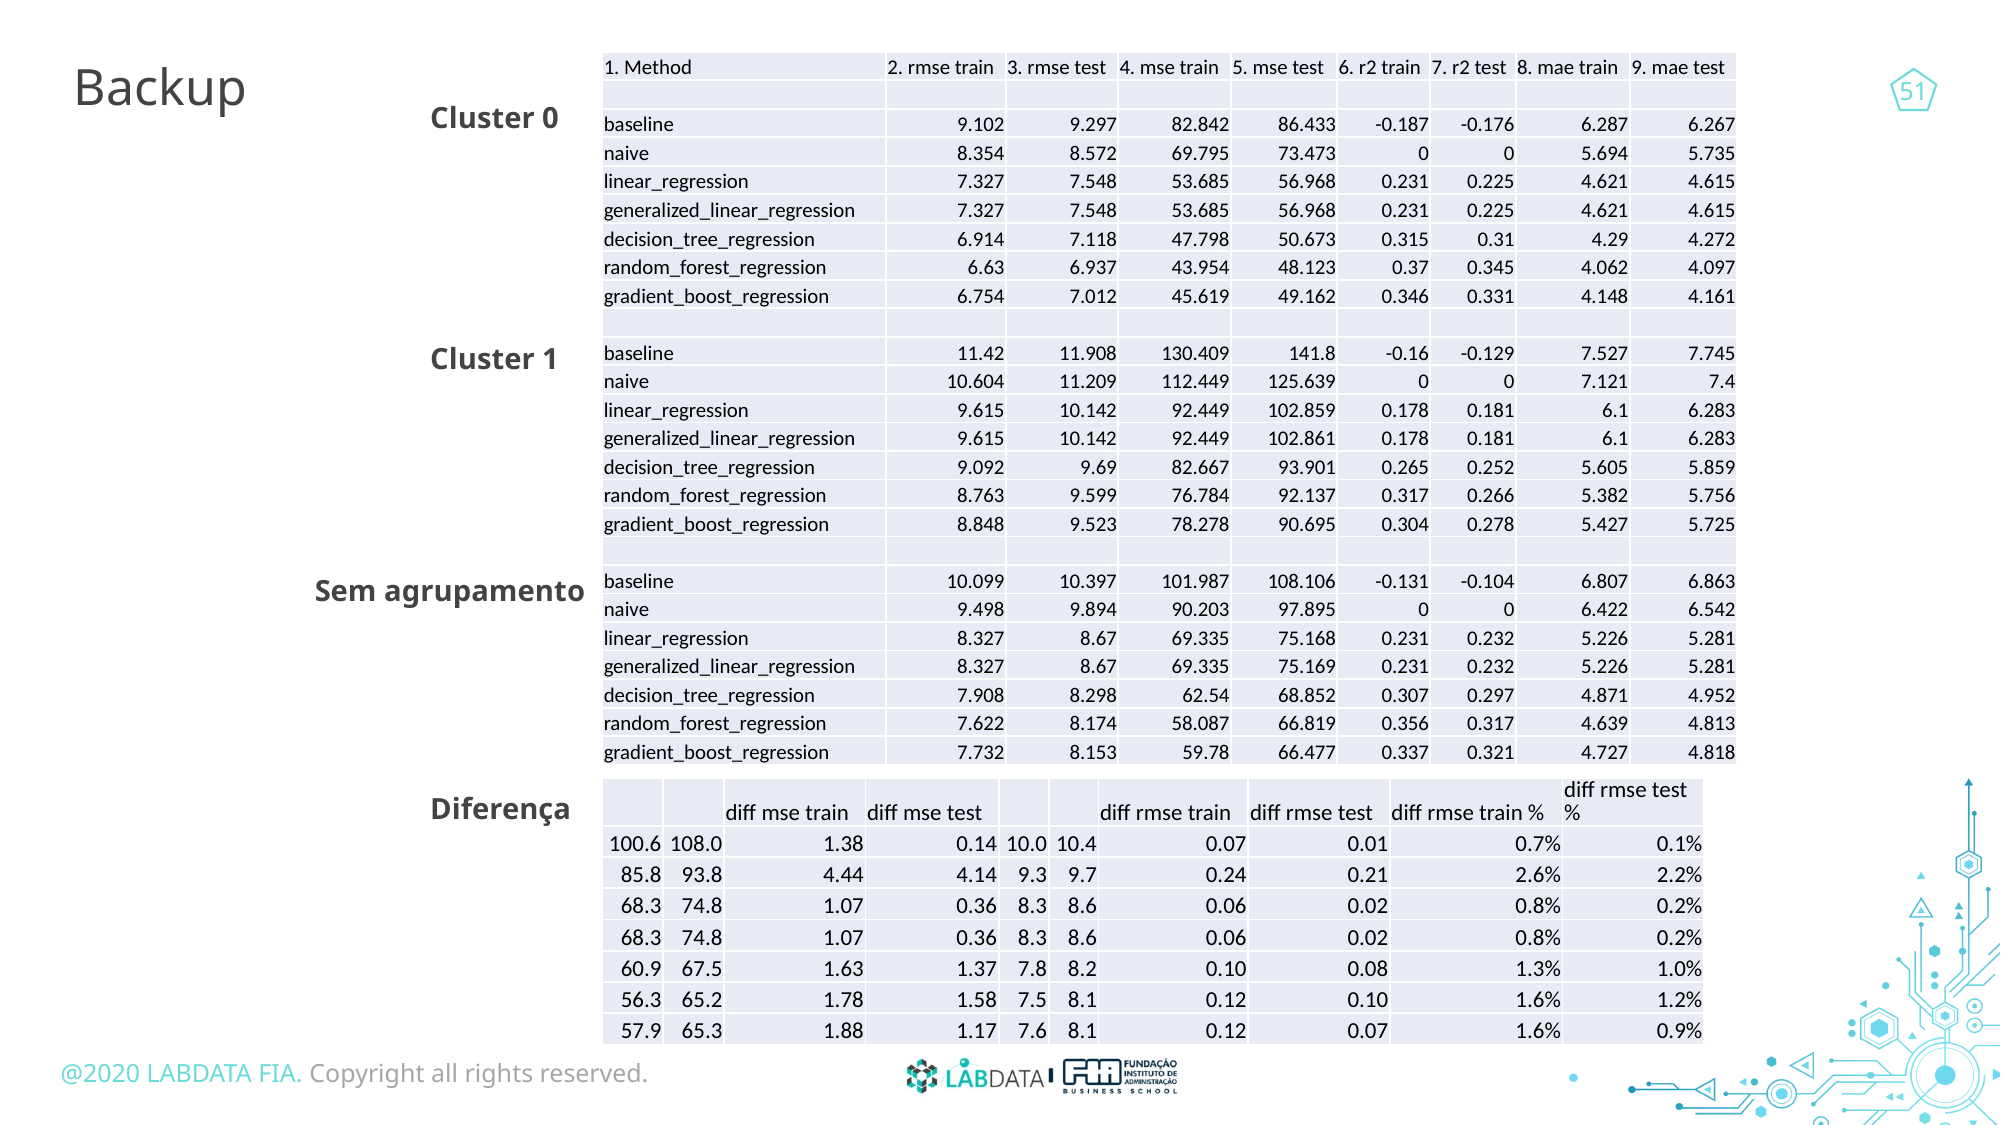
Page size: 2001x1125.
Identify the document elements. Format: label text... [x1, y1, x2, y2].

table_cell linear_regression [620, 167, 885, 193]
table_cell 11.209 [1007, 366, 1117, 393]
table_header [1000, 779, 1048, 825]
table_cell 6.63 [887, 252, 1005, 279]
table_cell [1517, 309, 1629, 336]
table_cell generalized_linear_regression [603, 195, 885, 222]
table_cell 85.8 [620, 858, 662, 887]
table_header diff mse test [866, 779, 998, 825]
table_cell 4.14 [866, 858, 998, 887]
table_cell 6.542 [1631, 594, 1736, 621]
table_cell [1431, 537, 1515, 564]
table_cell 0.181 [1431, 423, 1515, 450]
table_cell 43.954 [1119, 252, 1230, 279]
table_cell 4.871 [1517, 680, 1629, 707]
table_cell 0.14 [866, 827, 998, 856]
table_cell 1.3% [1391, 952, 1562, 981]
table_cell 4.062 [1517, 252, 1629, 279]
table_cell 4.272 [1631, 224, 1736, 250]
table_cell [1232, 537, 1336, 564]
table_header [1050, 779, 1098, 825]
table_cell 5.382 [1517, 480, 1629, 507]
table_cell generalized_linear_regression [620, 423, 885, 450]
table_cell 0.297 [1431, 680, 1515, 707]
table_cell 59.78 [1119, 737, 1230, 764]
table_cell [1232, 309, 1336, 336]
table_cell 102.859 [1232, 395, 1336, 422]
table_cell 0.07 [1249, 1014, 1389, 1044]
table_cell 130.409 [1119, 338, 1230, 364]
table_cell 56.968 [1232, 167, 1336, 193]
table_cell 4.639 [1517, 709, 1629, 735]
table_cell 74.8 [664, 889, 723, 919]
table_cell 45.619 [1119, 281, 1230, 307]
table_cell [887, 537, 1005, 564]
table_cell 5.725 [1631, 509, 1736, 536]
table_cell 58.087 [1119, 709, 1230, 735]
table_cell 0.01 [1249, 827, 1389, 856]
table_cell 53.685 [1119, 195, 1230, 222]
table_cell [1431, 309, 1515, 336]
table_cell -0.187 [1338, 110, 1429, 136]
text_box Cluster 0 [415, 92, 620, 212]
table_cell 4.621 [1517, 167, 1629, 193]
table_cell 1.07 [725, 889, 865, 919]
table_cell 10.142 [1007, 423, 1117, 450]
table_cell 0.2% [1563, 920, 1569, 950]
table_cell 0.231 [1338, 651, 1429, 678]
table_cell 4.813 [1631, 709, 1736, 735]
table_cell [1007, 309, 1117, 336]
table_cell 5.226 [1517, 623, 1629, 650]
table_cell -0.104 [1431, 566, 1515, 593]
table_cell baseline [620, 110, 885, 136]
table_cell 1.07 [725, 920, 865, 950]
table_header 7. r2 test [1431, 53, 1515, 79]
table_cell naive [620, 366, 885, 393]
table_cell 8.3 [1000, 889, 1048, 919]
table_cell 1.6% [1391, 983, 1562, 1012]
table_cell 0.7% [1391, 827, 1562, 856]
table_cell 4.29 [1517, 224, 1629, 250]
table_cell 7.327 [887, 195, 1005, 222]
table_cell 10.604 [887, 366, 1005, 393]
table_cell 4.615 [1631, 167, 1736, 193]
table_cell 50.673 [1232, 224, 1336, 250]
table_cell 0.304 [1338, 509, 1429, 536]
table_cell 5.281 [1631, 651, 1736, 678]
picture [1569, 778, 2000, 1125]
table_cell [1338, 537, 1429, 564]
table_cell random_forest_regression [603, 252, 885, 279]
table_cell 8.6 [1050, 920, 1098, 950]
table_cell 1.6% [1391, 1014, 1562, 1044]
table_cell 6.754 [887, 281, 1005, 307]
table_cell 8.2 [1050, 952, 1098, 981]
table_cell generalized_linear_regression [620, 651, 885, 678]
table_cell 4.727 [1517, 737, 1629, 764]
table_cell 93.8 [664, 858, 723, 887]
table_cell 86.433 [1232, 110, 1336, 136]
table_cell 0.231 [1338, 167, 1429, 193]
table_cell 9.615 [887, 423, 1005, 450]
table_cell 6.283 [1631, 395, 1736, 422]
table_cell 0.315 [1338, 224, 1429, 250]
table_cell 68.852 [1232, 680, 1336, 707]
table_cell 78.278 [1119, 509, 1230, 536]
table_cell 5.281 [1631, 623, 1736, 650]
table_cell 7.745 [1631, 338, 1736, 364]
table_cell 6.287 [1517, 110, 1629, 136]
table_cell baseline [620, 566, 885, 593]
table_cell 0.24 [1099, 858, 1247, 887]
table_cell [1007, 537, 1117, 564]
table_cell 4.621 [1517, 195, 1629, 222]
table_cell 56.968 [1232, 195, 1336, 222]
table_cell 47.798 [1119, 224, 1230, 250]
table_cell 8.354 [887, 138, 1005, 165]
table_cell 0.356 [1338, 709, 1429, 735]
table_cell 112.449 [1119, 366, 1230, 393]
table_header 9. mae test [1631, 53, 1736, 79]
table_cell 0.36 [866, 920, 998, 950]
table_cell 10.4 [1050, 827, 1098, 856]
table_cell 100.6 [620, 827, 662, 856]
table_cell 0 [1431, 138, 1515, 165]
table_cell decision_tree_regression [603, 224, 885, 250]
table_cell 0.278 [1431, 509, 1515, 536]
table_cell 0.346 [1338, 281, 1429, 307]
table_cell [1631, 537, 1736, 564]
table_cell 9.3 [1000, 858, 1048, 887]
table_cell 1.58 [866, 983, 998, 1012]
table_cell 93.901 [1232, 452, 1336, 479]
table_cell 60.9 [603, 952, 662, 981]
table_cell 0.08 [1249, 952, 1389, 981]
table_cell 0.178 [1338, 423, 1429, 450]
table_cell 9.523 [1007, 509, 1117, 536]
table_cell decision_tree_regression [603, 452, 885, 479]
table_cell 8.848 [887, 509, 1005, 536]
table_cell naive [620, 138, 885, 165]
text_box [1890, 67, 1938, 112]
table_cell 1.17 [866, 1014, 998, 1044]
table_header diff rmse train % [1391, 779, 1562, 825]
table_cell [1232, 81, 1336, 108]
table_cell 6.914 [887, 224, 1005, 250]
table_cell 7.527 [1517, 338, 1629, 364]
text_box Diferença [415, 782, 620, 903]
table_cell 0.10 [1099, 952, 1247, 981]
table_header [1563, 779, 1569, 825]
table_cell 7.5 [1000, 983, 1048, 1012]
table_cell 73.473 [1232, 138, 1336, 165]
table_cell 49.162 [1232, 281, 1336, 307]
table_cell 0.36 [866, 889, 998, 919]
table_cell 7.548 [1007, 167, 1117, 193]
table_cell 7.118 [1007, 224, 1117, 250]
table_cell 68.3 [603, 920, 662, 950]
table_cell -0.129 [1431, 338, 1515, 364]
table_cell 4.952 [1631, 680, 1736, 707]
table_cell 0.2% [1563, 889, 1569, 919]
table_cell 7.908 [887, 680, 1005, 707]
table_header diff mse train [725, 779, 865, 825]
table_cell [1119, 81, 1230, 108]
table_cell 8.763 [887, 480, 1005, 507]
table_header diff rmse train [1099, 779, 1247, 825]
table_cell 92.449 [1119, 423, 1230, 450]
table_cell [1631, 81, 1736, 108]
table_cell 6.1 [1517, 423, 1629, 450]
table_cell decision_tree_regression [603, 680, 885, 707]
table_cell [1007, 81, 1117, 108]
table_cell 8.3 [1000, 920, 1048, 950]
table_cell 0 [1338, 594, 1429, 621]
table_cell 8.1 [1050, 983, 1098, 1012]
table_cell 11.908 [1007, 338, 1117, 364]
table_cell 0.252 [1431, 452, 1515, 479]
table_cell 0.265 [1338, 452, 1429, 479]
table_cell 6.1 [1517, 395, 1629, 422]
table_cell 7.622 [887, 709, 1005, 735]
table_cell 6.267 [1631, 110, 1736, 136]
table_cell 125.639 [1232, 366, 1336, 393]
table_cell 9.599 [1007, 480, 1117, 507]
table_cell 1.38 [725, 827, 865, 856]
table_cell 1.37 [866, 952, 998, 981]
table_cell 9.69 [1007, 452, 1117, 479]
table_cell [1517, 81, 1629, 108]
table_cell 2.6% [1391, 858, 1562, 887]
table_cell 0.02 [1249, 889, 1389, 919]
table_cell 5.735 [1631, 138, 1736, 165]
table_cell 8.6 [1050, 889, 1098, 919]
table_cell 4.097 [1631, 252, 1736, 279]
table_cell 0.181 [1431, 395, 1515, 422]
table_cell 6.283 [1631, 423, 1736, 450]
table_cell [1338, 81, 1429, 108]
table_cell gradient_boost_regression [603, 281, 885, 307]
table_cell 6.863 [1631, 566, 1736, 593]
text_box Backup [58, 27, 1146, 145]
table_cell 10.397 [1007, 566, 1117, 593]
table_cell 5.427 [1517, 509, 1629, 536]
table_cell 0.225 [1431, 167, 1515, 193]
table_cell 7.327 [887, 167, 1005, 193]
table_cell 6.807 [1517, 566, 1629, 593]
table_cell -0.176 [1431, 110, 1515, 136]
table_cell 97.895 [1232, 594, 1336, 621]
text_box Cluster 1 [415, 333, 620, 454]
table_cell 7.732 [887, 737, 1005, 764]
table_cell 141.8 [1232, 338, 1336, 364]
table_cell 6.937 [1007, 252, 1117, 279]
table_cell 0.317 [1431, 709, 1515, 735]
table_cell 4.148 [1517, 281, 1629, 307]
table_cell 66.819 [1232, 709, 1336, 735]
table_cell [1431, 81, 1515, 108]
table_header 2. rmse train [887, 53, 1005, 79]
table_cell 0.12 [1099, 1014, 1247, 1044]
table_cell 66.477 [1232, 737, 1336, 764]
table_cell 9.615 [887, 395, 1005, 422]
table_cell 57.9 [603, 1014, 662, 1044]
table_cell 7.6 [1000, 1014, 1048, 1044]
table_cell 7.548 [1007, 195, 1117, 222]
table_cell gradient_boost_regression [603, 737, 885, 764]
table_cell 8.327 [887, 651, 1005, 678]
table_cell 69.795 [1119, 138, 1230, 165]
table_cell 0 [1338, 138, 1429, 165]
table_cell 7.012 [1007, 281, 1117, 307]
table_cell 8.298 [1007, 680, 1117, 707]
table_cell random_forest_regression [603, 480, 885, 507]
table_header diff rmse test [1249, 779, 1389, 825]
table_cell 92.137 [1232, 480, 1336, 507]
table_cell 0.232 [1431, 623, 1515, 650]
table_cell 108.0 [664, 827, 723, 856]
table_cell 108.106 [1232, 566, 1336, 593]
table_cell 10.0 [1000, 827, 1048, 856]
table_header [664, 779, 723, 825]
table_cell 0.37 [1338, 252, 1429, 279]
table_cell 6.422 [1517, 594, 1629, 621]
table_header 1. Method [603, 53, 885, 79]
table_cell 75.168 [1232, 623, 1336, 650]
table_header 4. mse train [1119, 53, 1230, 79]
table_cell [887, 81, 1005, 108]
table_cell 90.203 [1119, 594, 1230, 621]
table_cell 92.449 [1119, 395, 1230, 422]
table_cell 5.859 [1631, 452, 1736, 479]
text_box Sem agrupamento [300, 564, 620, 685]
table_cell 1.2% [1563, 983, 1569, 1012]
table_cell 9.092 [887, 452, 1005, 479]
table_cell 0.8% [1391, 920, 1562, 950]
table_cell 9.7 [1050, 858, 1098, 887]
table_cell 0.07 [1099, 827, 1247, 856]
table_cell 1.88 [725, 1014, 865, 1044]
table_cell [1631, 309, 1736, 336]
table_cell 10.142 [1007, 395, 1117, 422]
table_cell 82.667 [1119, 452, 1230, 479]
table_cell 0.331 [1431, 281, 1515, 307]
table_cell 8.67 [1007, 623, 1117, 650]
table_cell 68.3 [603, 889, 662, 919]
table_header [603, 779, 662, 825]
table_cell 0.9% [1563, 1014, 1569, 1044]
table_cell 4.818 [1631, 737, 1736, 764]
table_cell 9.498 [887, 594, 1005, 621]
table_cell 5.756 [1631, 480, 1736, 507]
table_cell 0.231 [1338, 623, 1429, 650]
table_cell 90.695 [1232, 509, 1336, 536]
table_cell 0.31 [1431, 224, 1515, 250]
table_cell 0 [1338, 366, 1429, 393]
table_cell 8.174 [1007, 709, 1117, 735]
table_cell 102.861 [1232, 423, 1336, 450]
table_cell 0.232 [1431, 651, 1515, 678]
table_cell 0.02 [1249, 920, 1389, 950]
table_cell 0.12 [1099, 983, 1247, 1012]
table_cell 9.297 [1007, 110, 1117, 136]
table_cell linear_regression [620, 623, 885, 650]
table_cell 75.169 [1232, 651, 1336, 678]
picture [902, 1046, 1183, 1101]
table_cell 0.21 [1249, 858, 1389, 887]
table_cell 0.8% [1391, 889, 1562, 919]
table_cell 4.44 [725, 858, 865, 887]
table_cell 0.321 [1431, 737, 1515, 764]
table_cell [887, 309, 1005, 336]
table_cell 0.266 [1431, 480, 1515, 507]
table_cell 8.153 [1007, 737, 1117, 764]
table_header 8. mae train [1517, 53, 1629, 79]
table_cell [1338, 309, 1429, 336]
table_cell [1119, 537, 1230, 564]
table_header 3. rmse test [1007, 53, 1117, 79]
table_cell 0.225 [1431, 195, 1515, 222]
table_cell 9.102 [887, 110, 1005, 136]
table_cell 0.307 [1338, 680, 1429, 707]
table_cell 0.231 [1338, 195, 1429, 222]
table_header 6. r2 train [1338, 53, 1429, 79]
table_cell [603, 537, 885, 564]
table_cell 8.327 [887, 623, 1005, 650]
table_cell 0.06 [1099, 920, 1247, 950]
table_cell 65.2 [664, 983, 723, 1012]
table_cell 7.4 [1631, 366, 1736, 393]
table_cell -0.131 [1338, 566, 1429, 593]
table_cell 7.121 [1517, 366, 1629, 393]
table_cell random_forest_regression [603, 709, 885, 735]
table_cell 0.345 [1431, 252, 1515, 279]
table_cell 1.78 [725, 983, 865, 1012]
table_cell 0.10 [1249, 983, 1389, 1012]
table_cell naive [620, 594, 885, 621]
table_cell 0 [1431, 594, 1515, 621]
table_cell 5.605 [1517, 452, 1629, 479]
table_header 5. mse test [1232, 53, 1336, 79]
table_cell 0.1% [1563, 827, 1569, 856]
table_cell [603, 81, 885, 108]
table_cell 11.42 [887, 338, 1005, 364]
table_cell 9.894 [1007, 594, 1117, 621]
table_cell 82.842 [1119, 110, 1230, 136]
slide_number @2020 LABDATA FIA. Copyright all rights reserved. [45, 1042, 721, 1103]
table_cell 4.615 [1631, 195, 1736, 222]
table_cell 0.178 [1338, 395, 1429, 422]
table_cell 8.572 [1007, 138, 1117, 165]
table_cell 1.63 [725, 952, 865, 981]
table_cell 8.67 [1007, 651, 1117, 678]
table_cell [603, 309, 885, 336]
table_cell [1119, 309, 1230, 336]
table_cell -0.16 [1338, 338, 1429, 364]
table_cell 7.8 [1000, 952, 1048, 981]
table_cell gradient_boost_regression [603, 509, 885, 536]
table_cell 5.694 [1517, 138, 1629, 165]
table_cell 62.54 [1119, 680, 1230, 707]
table_cell [1517, 537, 1629, 564]
table_cell 69.335 [1119, 651, 1230, 678]
table_cell 0.337 [1338, 737, 1429, 764]
table_cell 101.987 [1119, 566, 1230, 593]
table_cell 0.06 [1099, 889, 1247, 919]
table_cell baseline [620, 338, 885, 364]
table_cell 2.2% [1563, 858, 1569, 887]
table_cell 53.685 [1119, 167, 1230, 193]
table_cell 0 [1431, 366, 1515, 393]
table_cell 56.3 [603, 983, 662, 1012]
table_cell 48.123 [1232, 252, 1336, 279]
table_cell 67.5 [664, 952, 723, 981]
table_cell 76.784 [1119, 480, 1230, 507]
table_cell 8.1 [1050, 1014, 1098, 1044]
table_cell 0.317 [1338, 480, 1429, 507]
table_cell 5.226 [1517, 651, 1629, 678]
table_cell 74.8 [664, 920, 723, 950]
table_cell 10.099 [887, 566, 1005, 593]
table_cell 1.0% [1563, 952, 1569, 981]
table_cell 69.335 [1119, 623, 1230, 650]
text_box 51 [1873, 62, 1943, 123]
table_cell linear_regression [620, 395, 885, 422]
table_cell 4.161 [1631, 281, 1736, 307]
table_cell 65.3 [664, 1014, 723, 1044]
